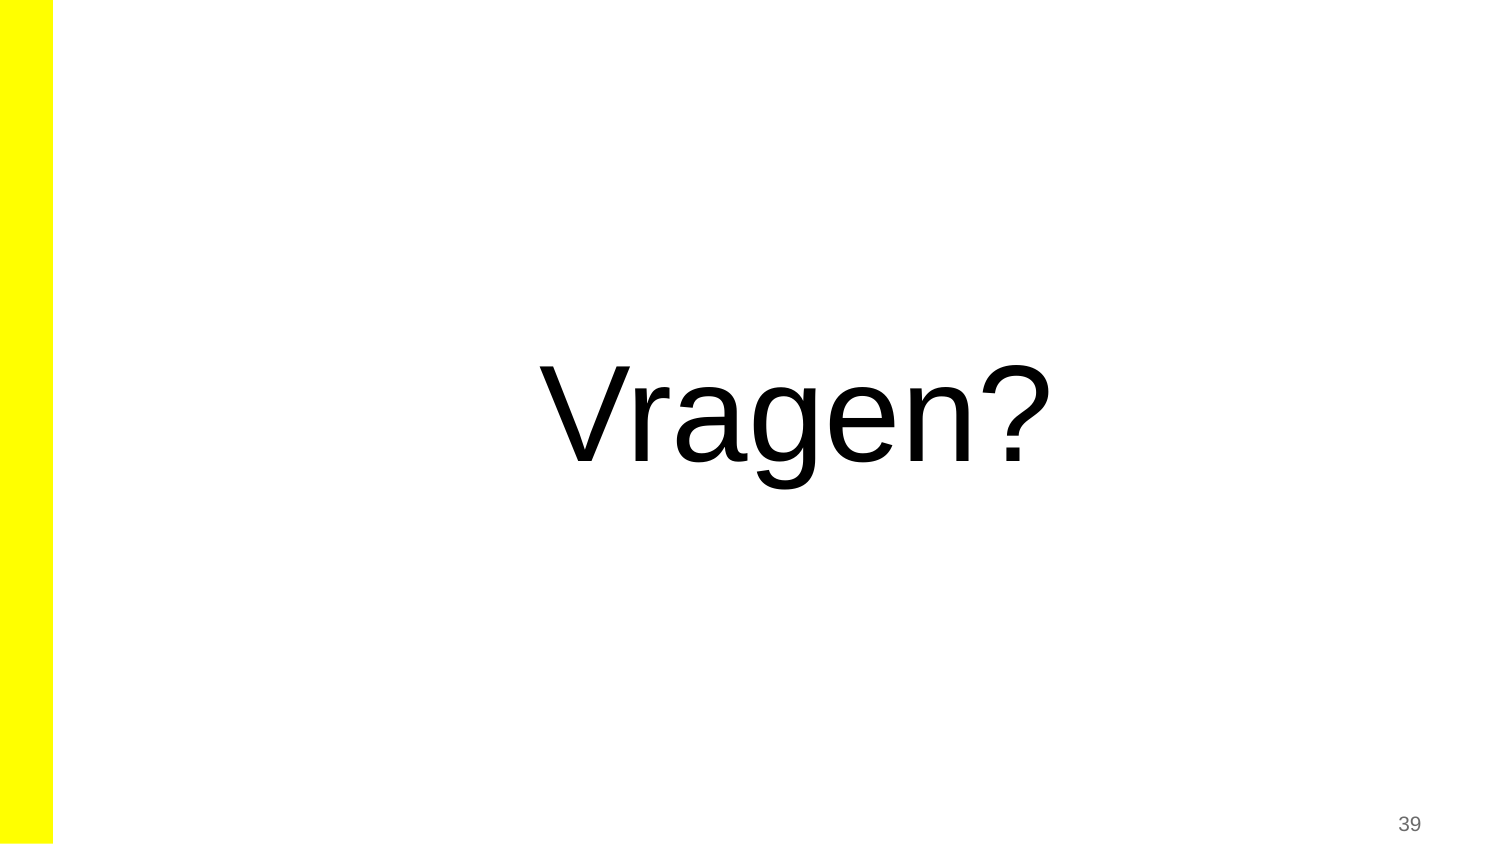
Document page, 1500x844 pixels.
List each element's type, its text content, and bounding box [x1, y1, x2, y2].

slide_number 39 [1315, 806, 1428, 840]
text_box Vragen? [524, 316, 1108, 497]
